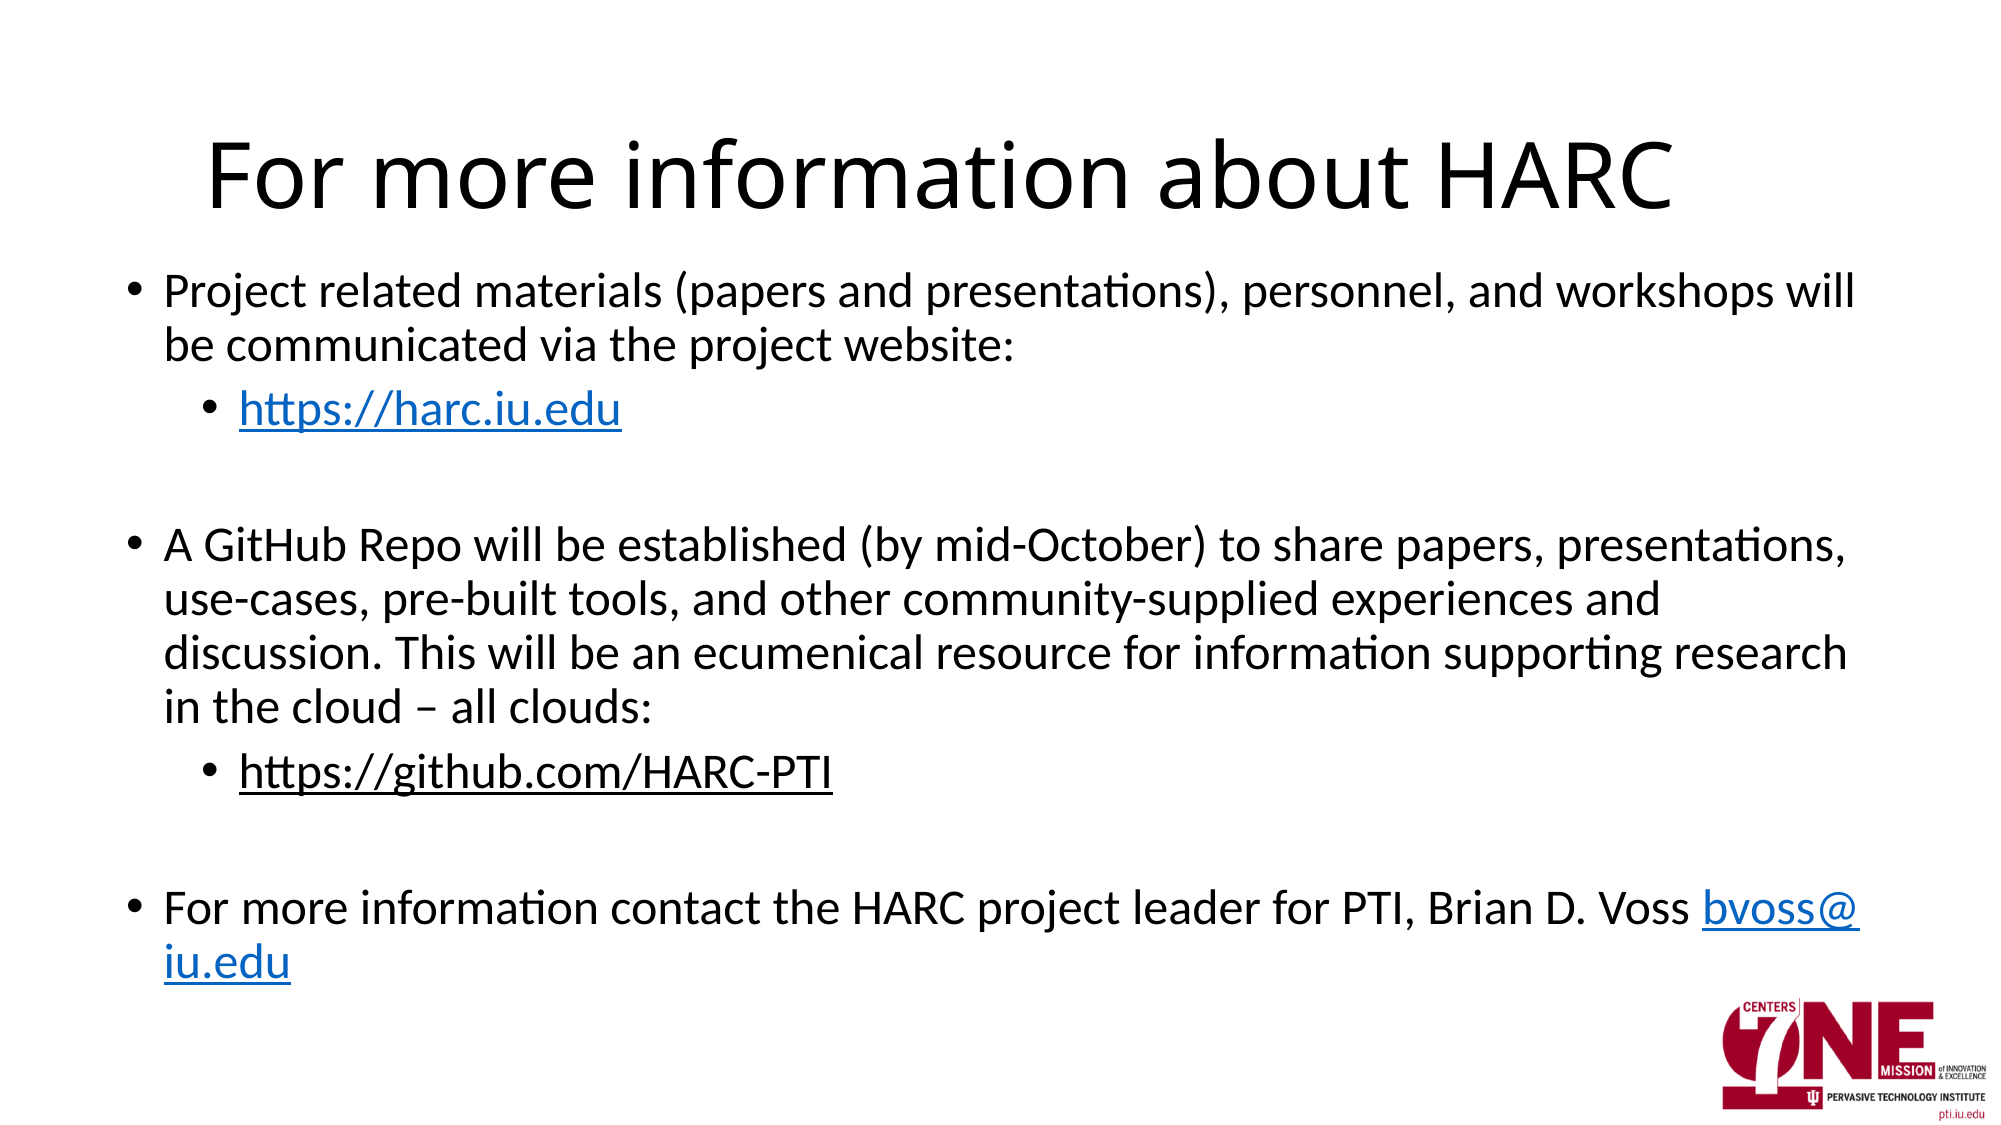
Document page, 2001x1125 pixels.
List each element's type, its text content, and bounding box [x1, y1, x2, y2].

title For more information about HARC [189, 108, 1943, 249]
picture [1711, 985, 2000, 1125]
list Project related materials (papers and presentations), personnel, and workshops will be communicated via the project website: https://harc.iu.edu A GitHub Repo will be established (by mid-October) to share papers, presentations, use-cases, pre-built tools, and other community-supplied experiences and discussion. This will be an ecumenical resource for information supporting research in the cloud – all clouds: https://github.com/HARC-PTI For more information contact the HARC project leader for PTI, Brian D. Voss bvoss@iu.edu [111, 256, 1901, 1005]
